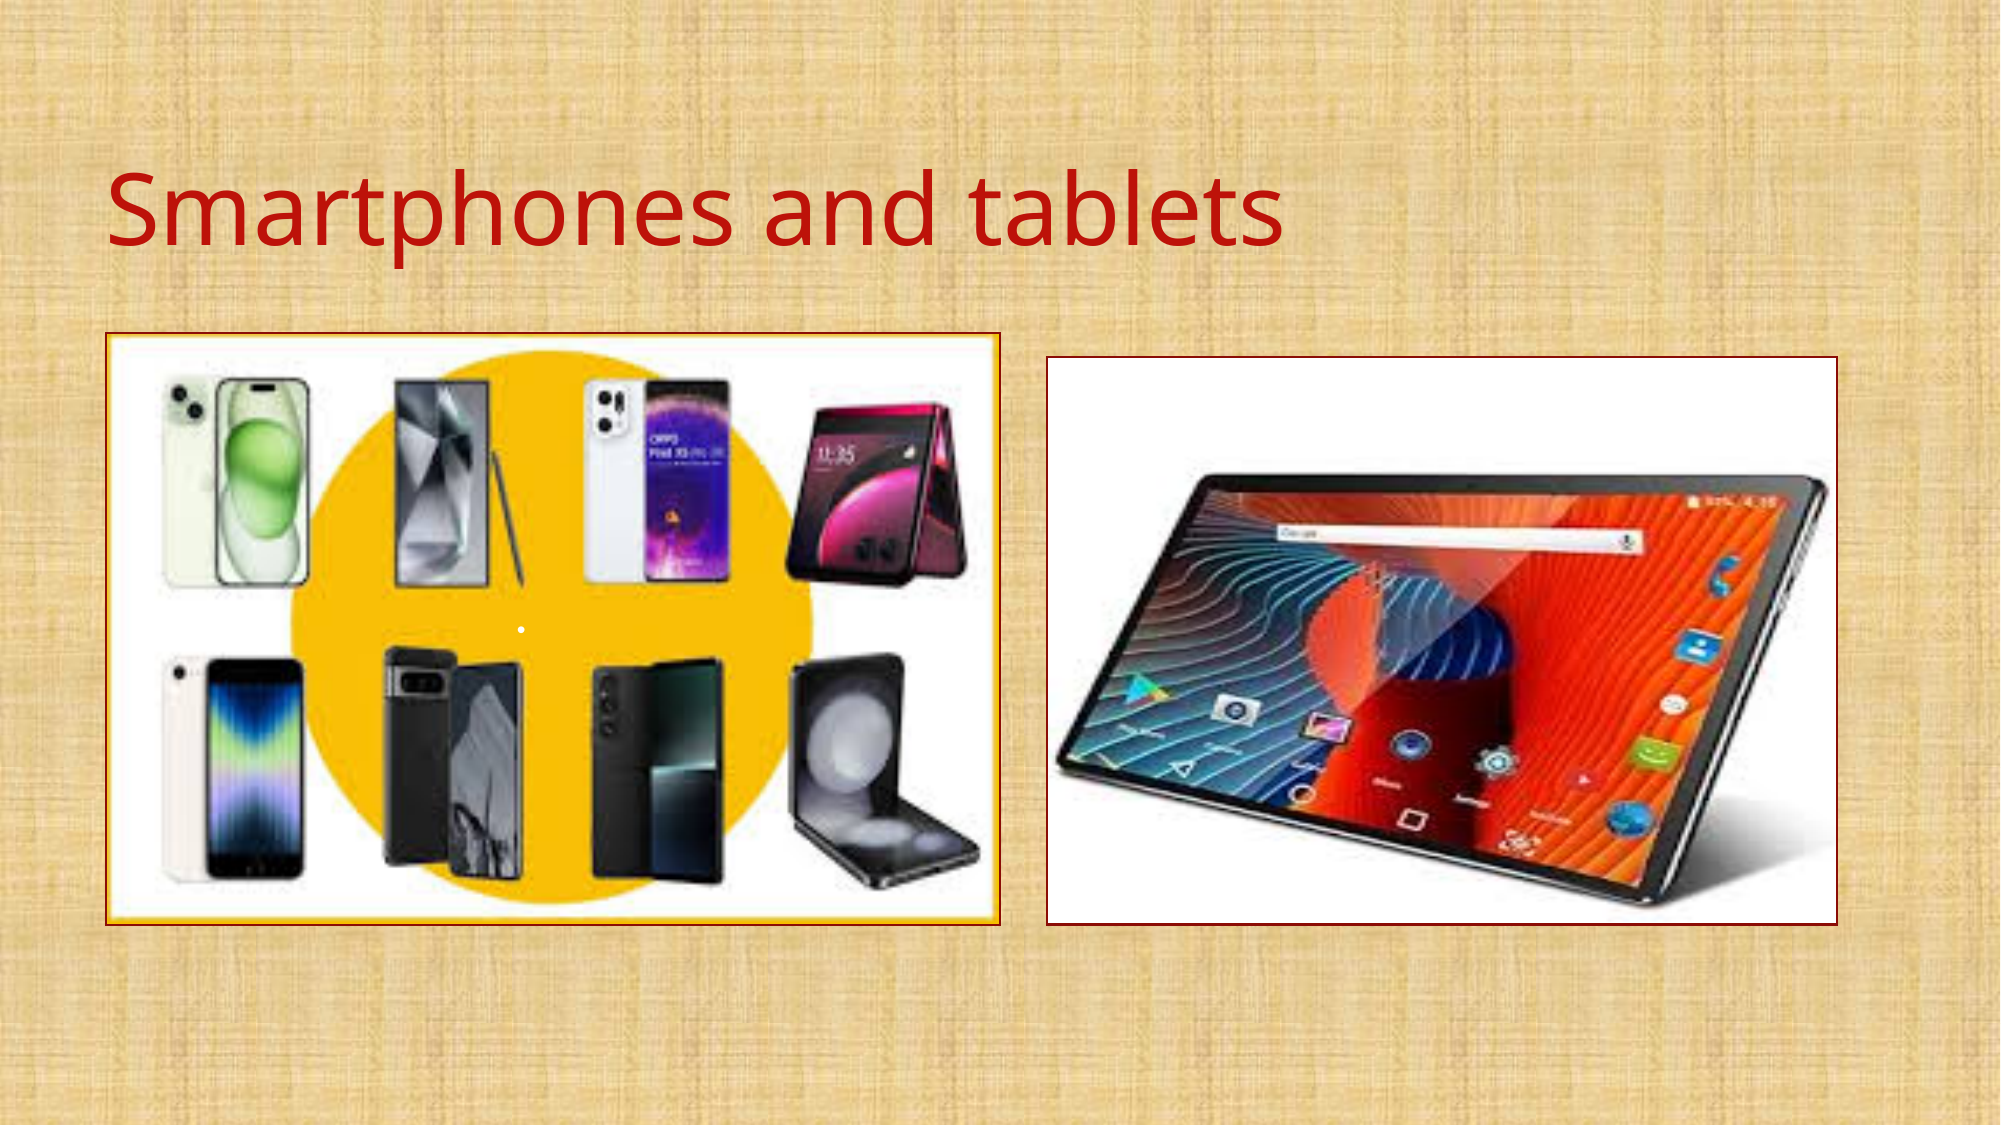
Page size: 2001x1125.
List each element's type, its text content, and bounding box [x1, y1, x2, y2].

picture [0, 0, 2001, 1125]
list [105, 332, 1001, 926]
title Smartphones and tablets [90, 156, 1894, 333]
text_box [1046, 356, 1838, 926]
